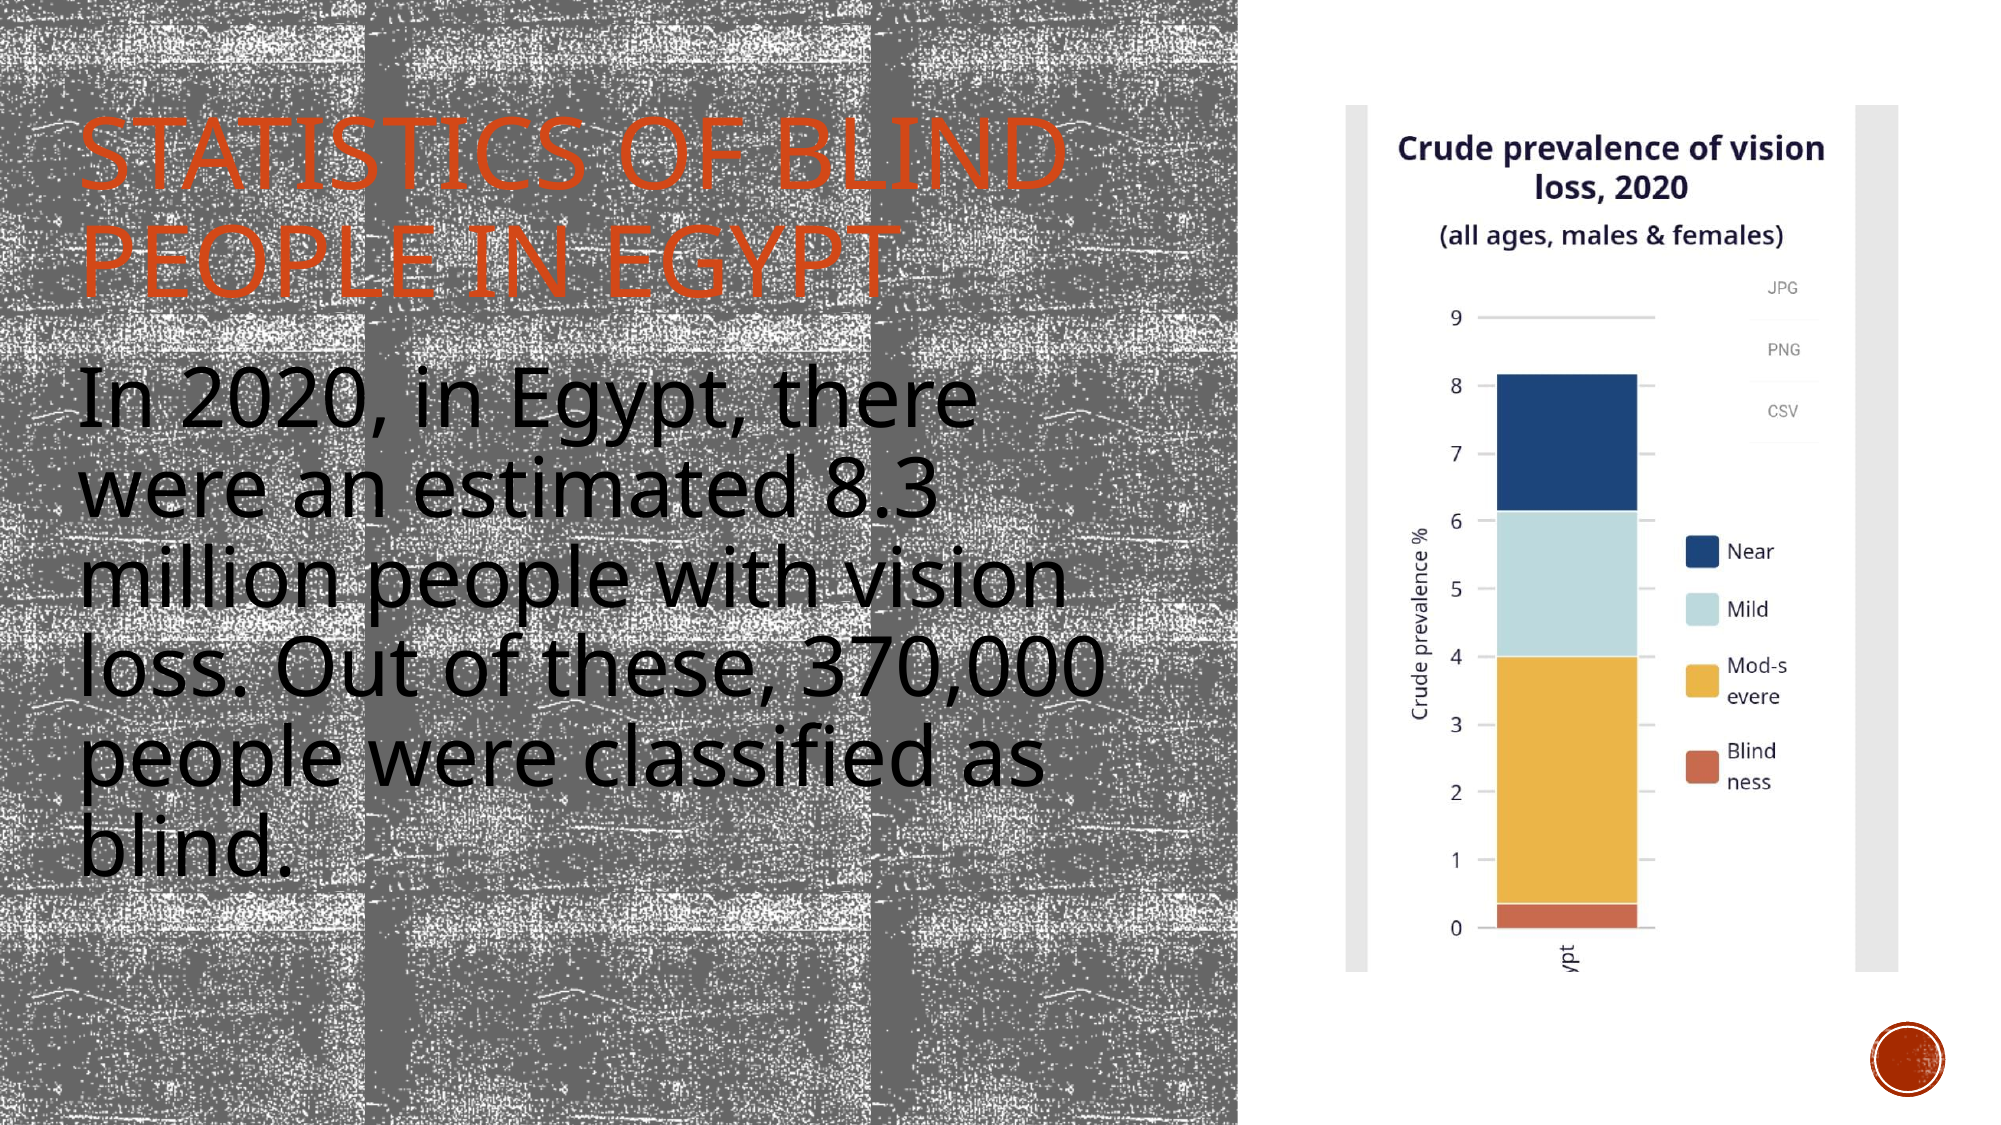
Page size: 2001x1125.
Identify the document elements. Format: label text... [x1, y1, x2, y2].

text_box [1872, 1025, 1943, 1095]
picture [1345, 105, 1899, 972]
text_box In 2020, in Egypt, there were an estimated 8.3 million people with vision loss. Out of these, 370,000 people were classified as blind. [62, 347, 1169, 1013]
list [1348, 107, 1898, 971]
text_box [0, 0, 1239, 1125]
text_box Statistics of blind people in Egypt [62, 79, 1169, 344]
